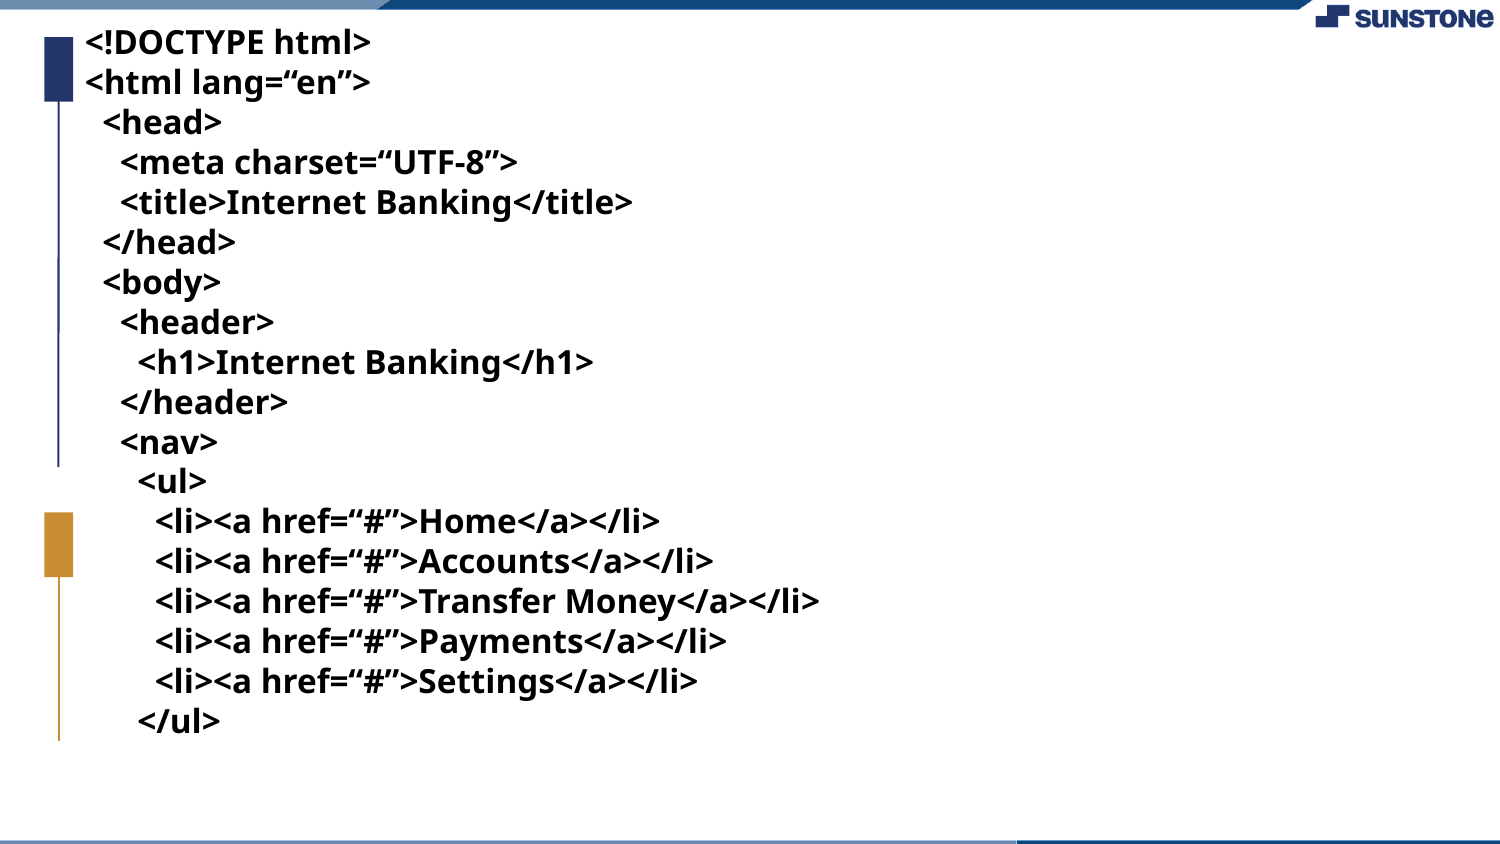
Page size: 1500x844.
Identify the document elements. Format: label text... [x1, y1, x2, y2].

text_box <!DOCTYPE html> <html lang=“en”> <head> <meta charset=“UTF-8”> <title>Internet Banking</title> </head> <body> <header> <h1>Internet Banking</h1> </header> <nav> <ul> <li><a href=“#”>Home</a></li> <li><a href=“#”>Accounts</a></li> <li><a href=“#”>Transfer Money</a></li> <li><a href=“#”>Payments</a></li> <li><a href=“#”>Settings</a></li> </ul> [69, 14, 1081, 844]
text_box [89, 571, 522, 624]
picture [0, 0, 1500, 844]
